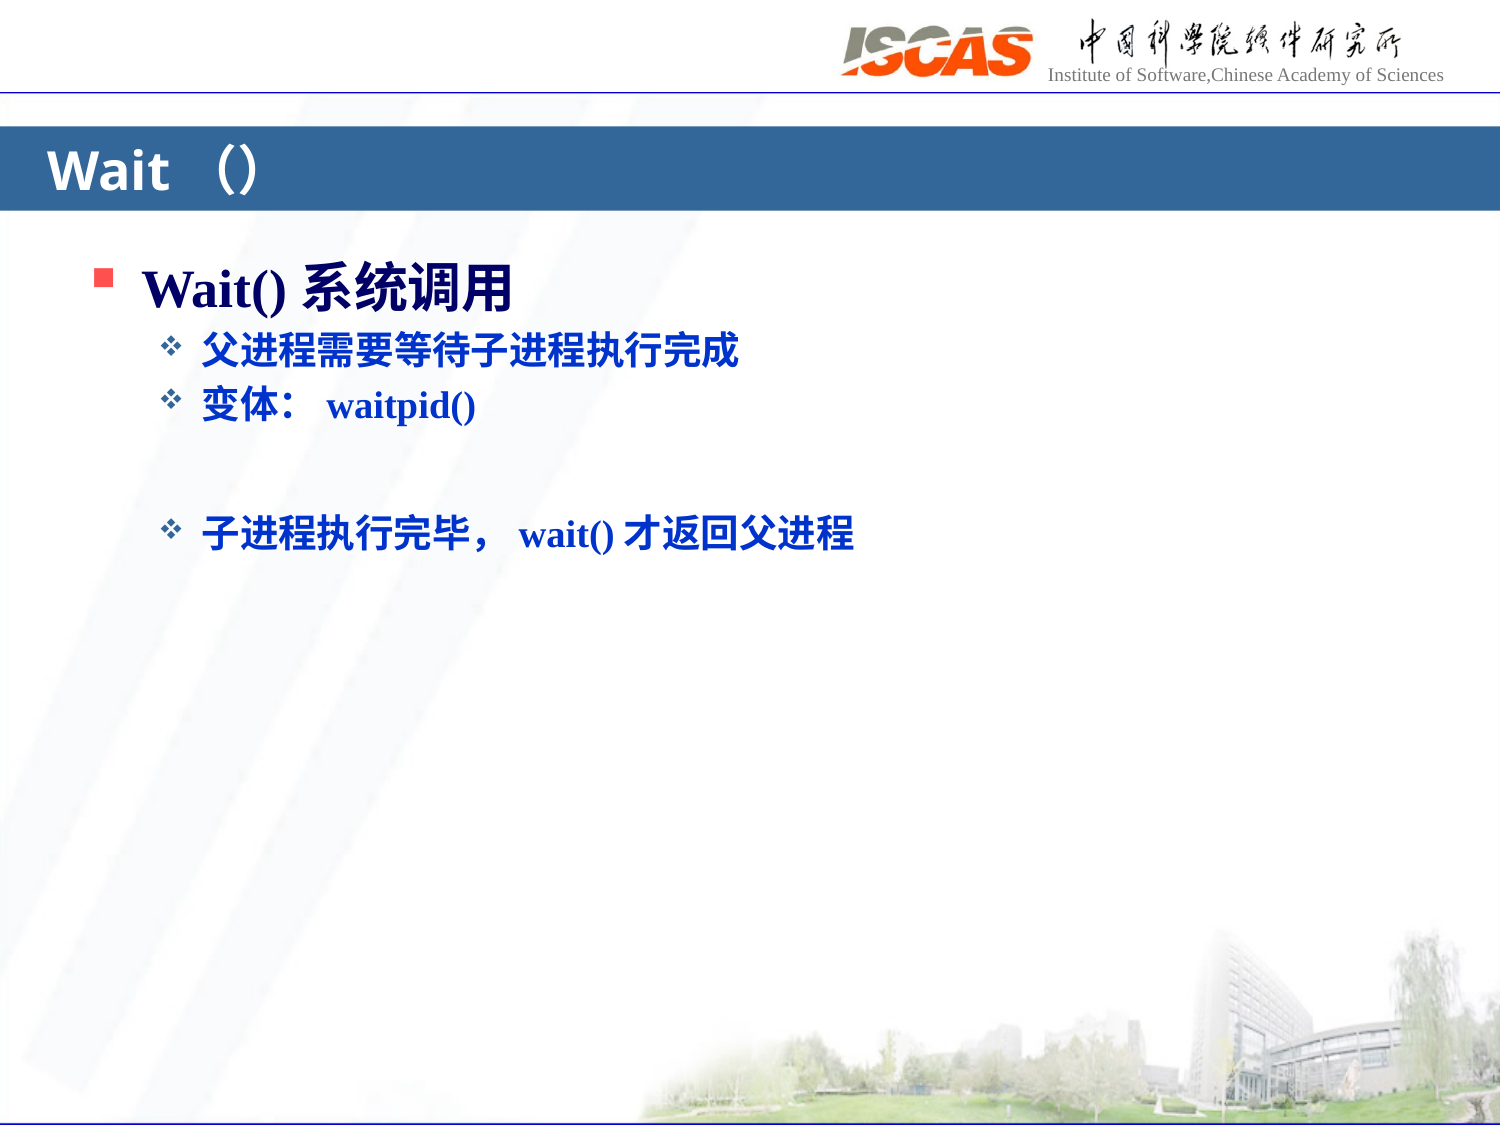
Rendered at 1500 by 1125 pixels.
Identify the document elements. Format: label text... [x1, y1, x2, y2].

picture [1077, 15, 1402, 71]
list Wait()系统调用 父进程需要等待子进程执行完成 变体：waitpid() 子进程执行完毕，wait()才返回父进程 [73, 246, 1427, 988]
picture [837, 18, 1045, 87]
picture [0, 92, 1500, 126]
picture [0, 211, 1500, 1125]
title Wait（） [0, 126, 1500, 211]
